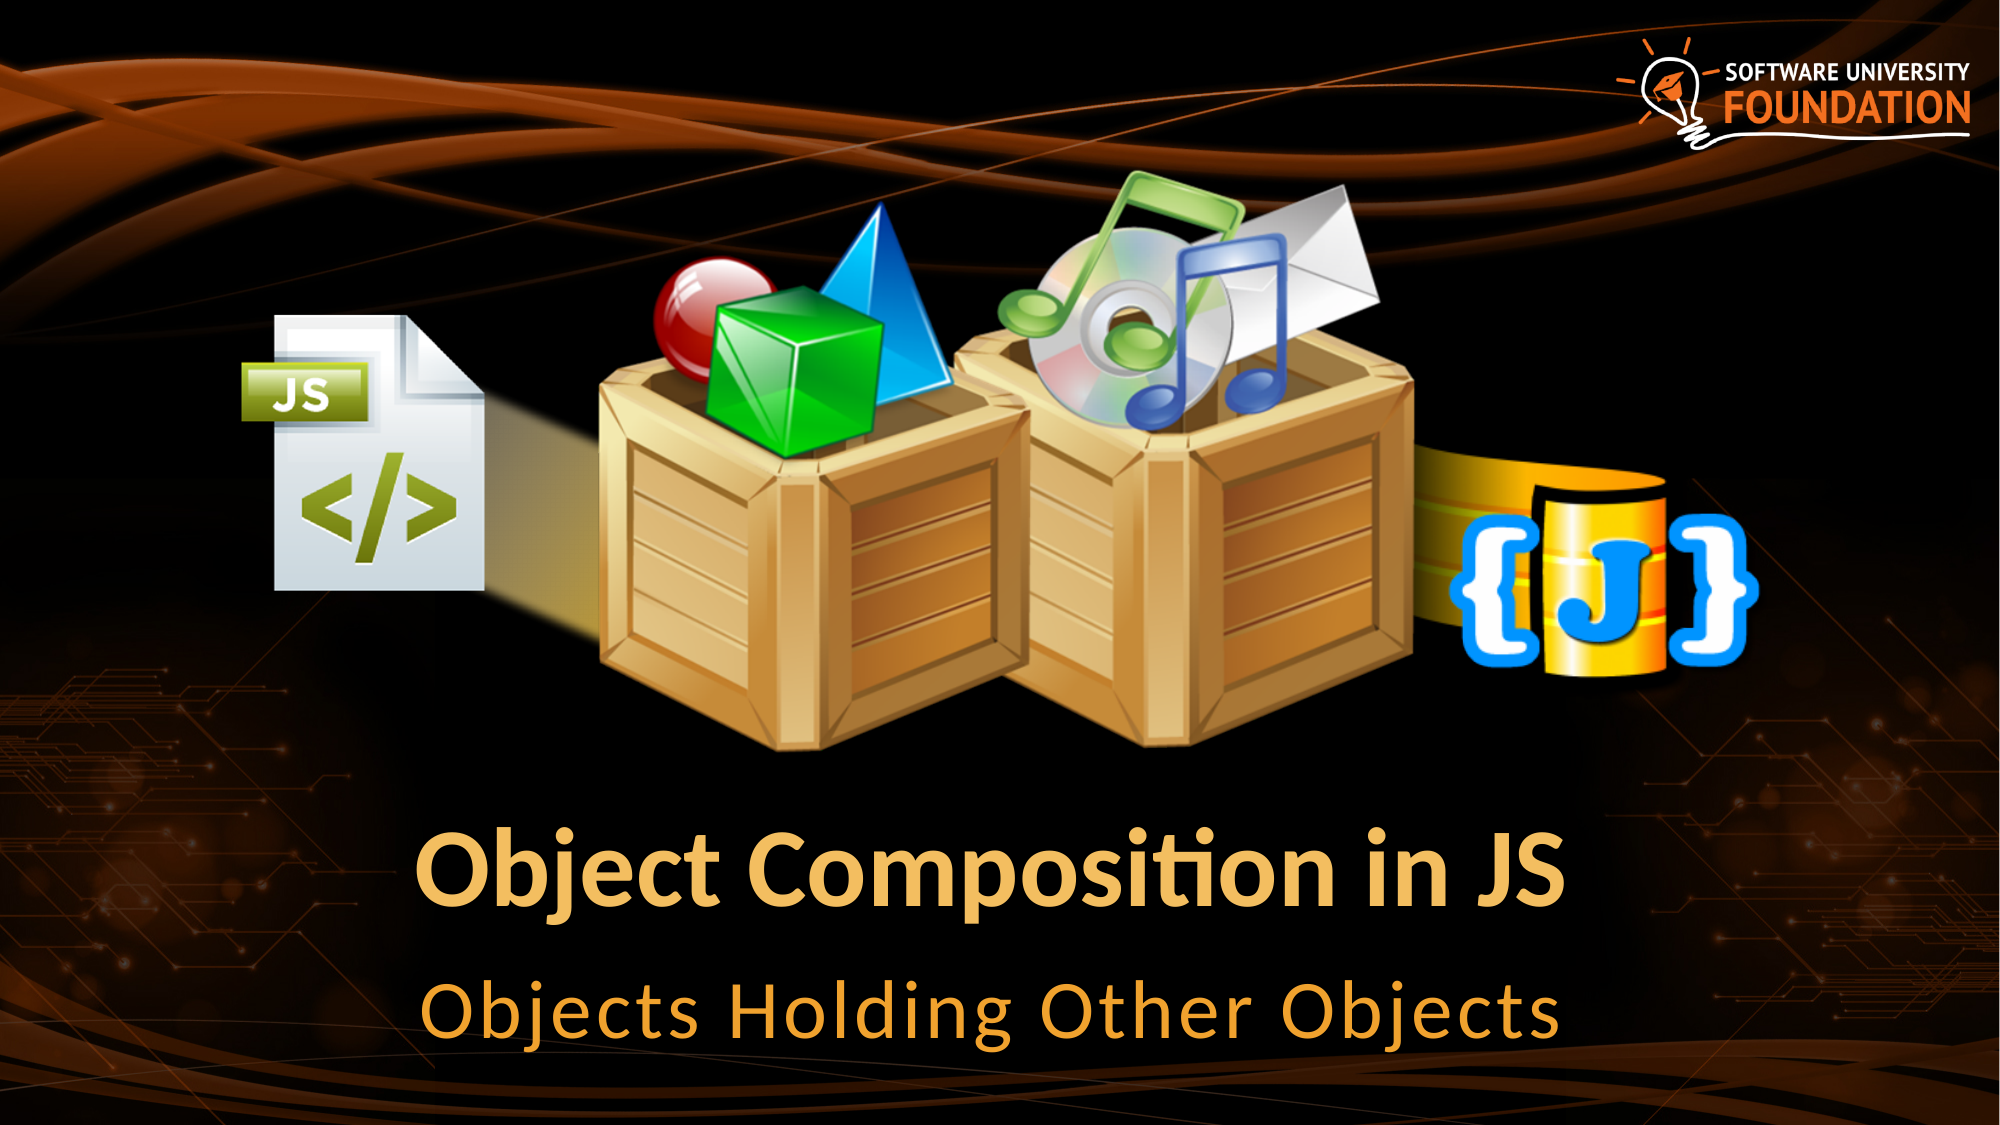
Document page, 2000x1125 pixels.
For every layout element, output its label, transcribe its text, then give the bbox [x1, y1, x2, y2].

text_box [213, 166, 1770, 769]
title Object Composition in JS [258, 801, 1725, 937]
list Objects Holding Other Objects [258, 944, 1725, 1063]
picture [0, 0, 2000, 1125]
